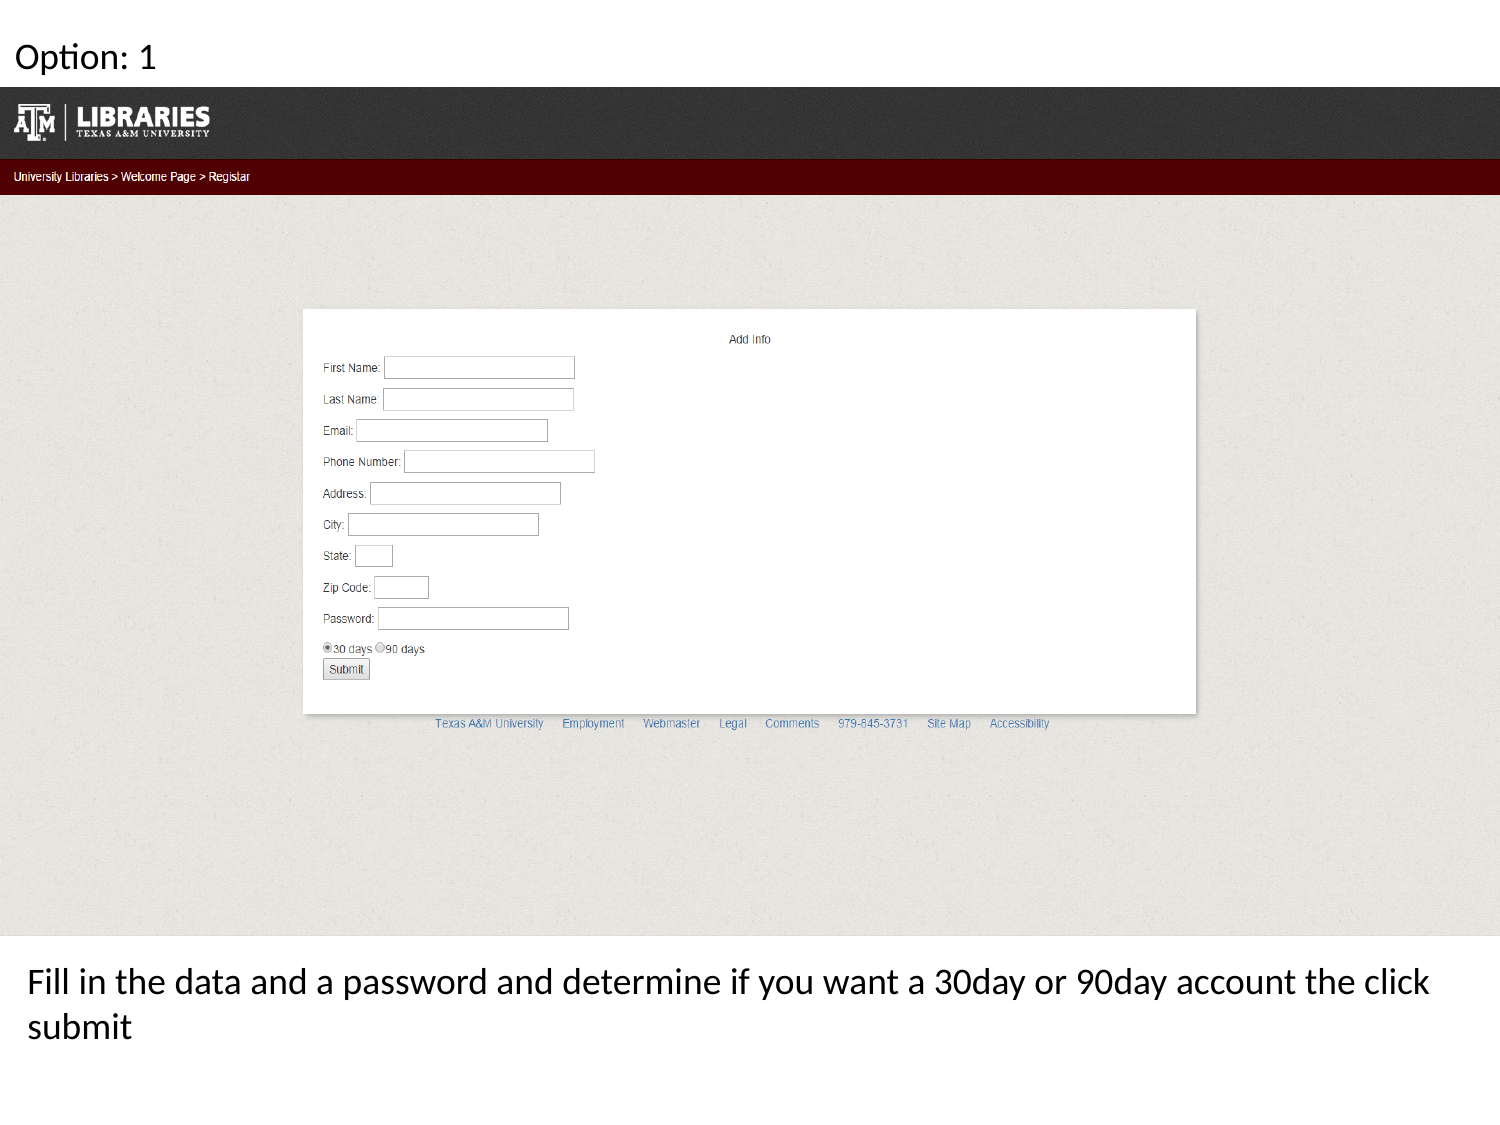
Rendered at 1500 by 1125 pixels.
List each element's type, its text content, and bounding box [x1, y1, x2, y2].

text_box Fill in the data and a password and determine if you want a 30day or 90day account the click submit [12, 949, 1488, 1055]
picture [0, 87, 1500, 937]
text_box Option: 1 [0, 24, 275, 85]
